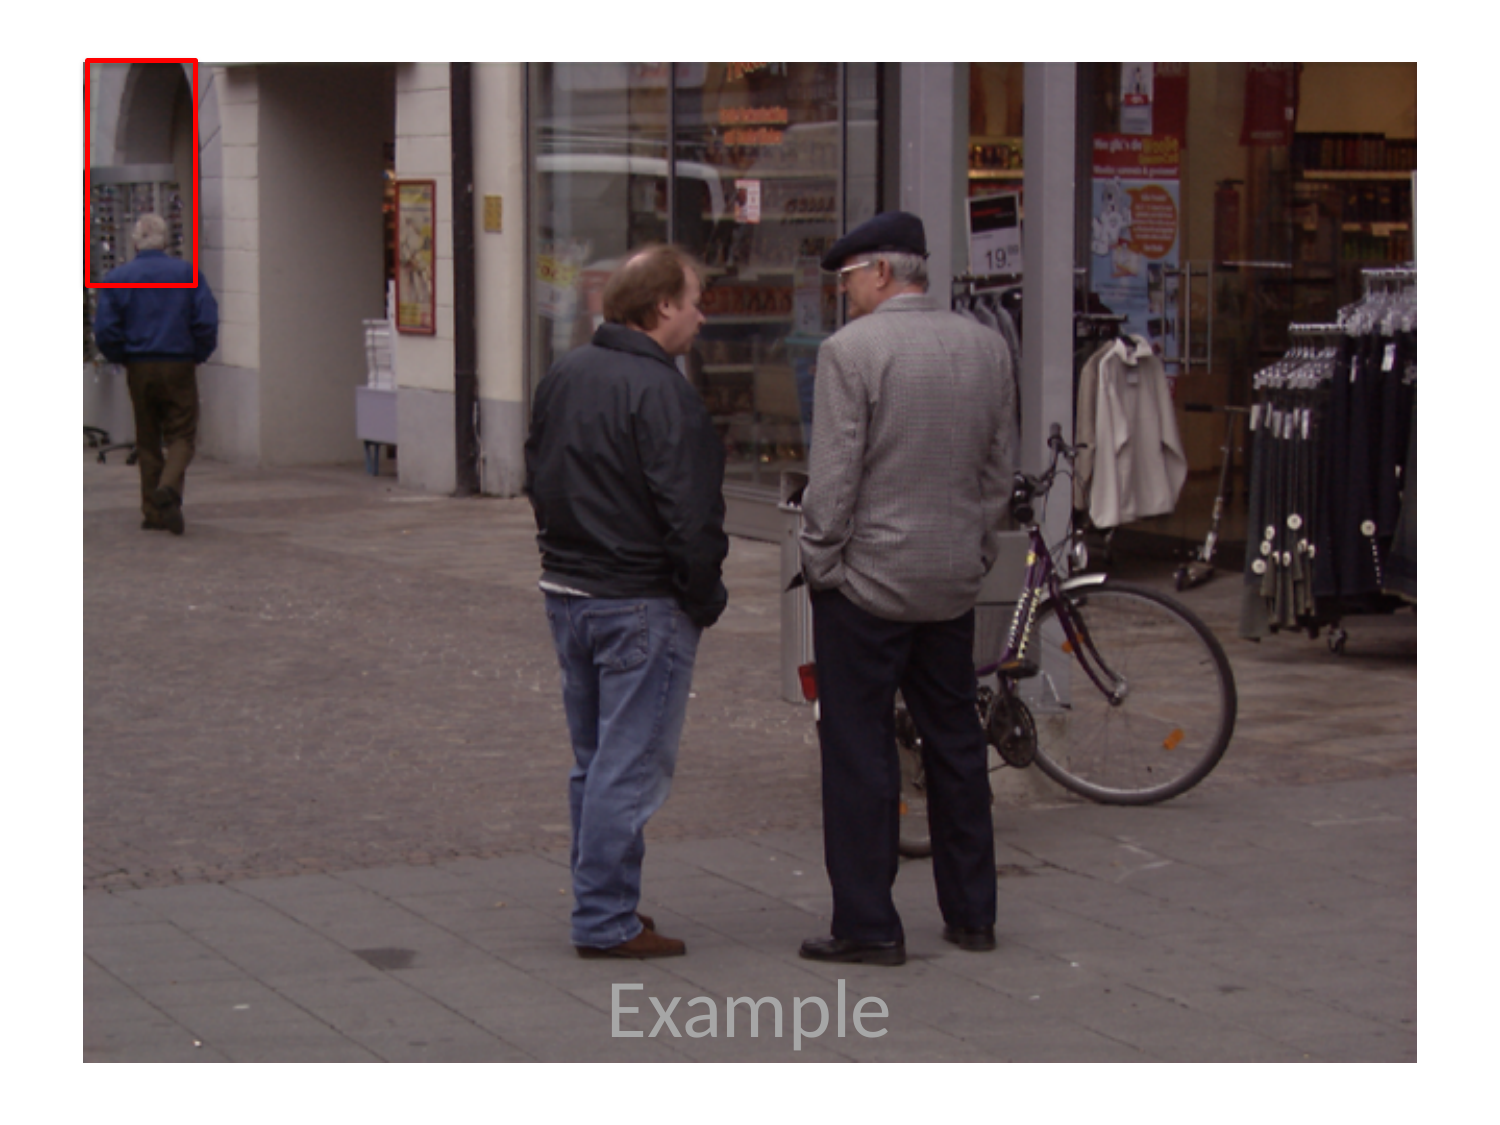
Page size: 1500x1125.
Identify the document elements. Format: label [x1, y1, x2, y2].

picture [83, 62, 1417, 1063]
